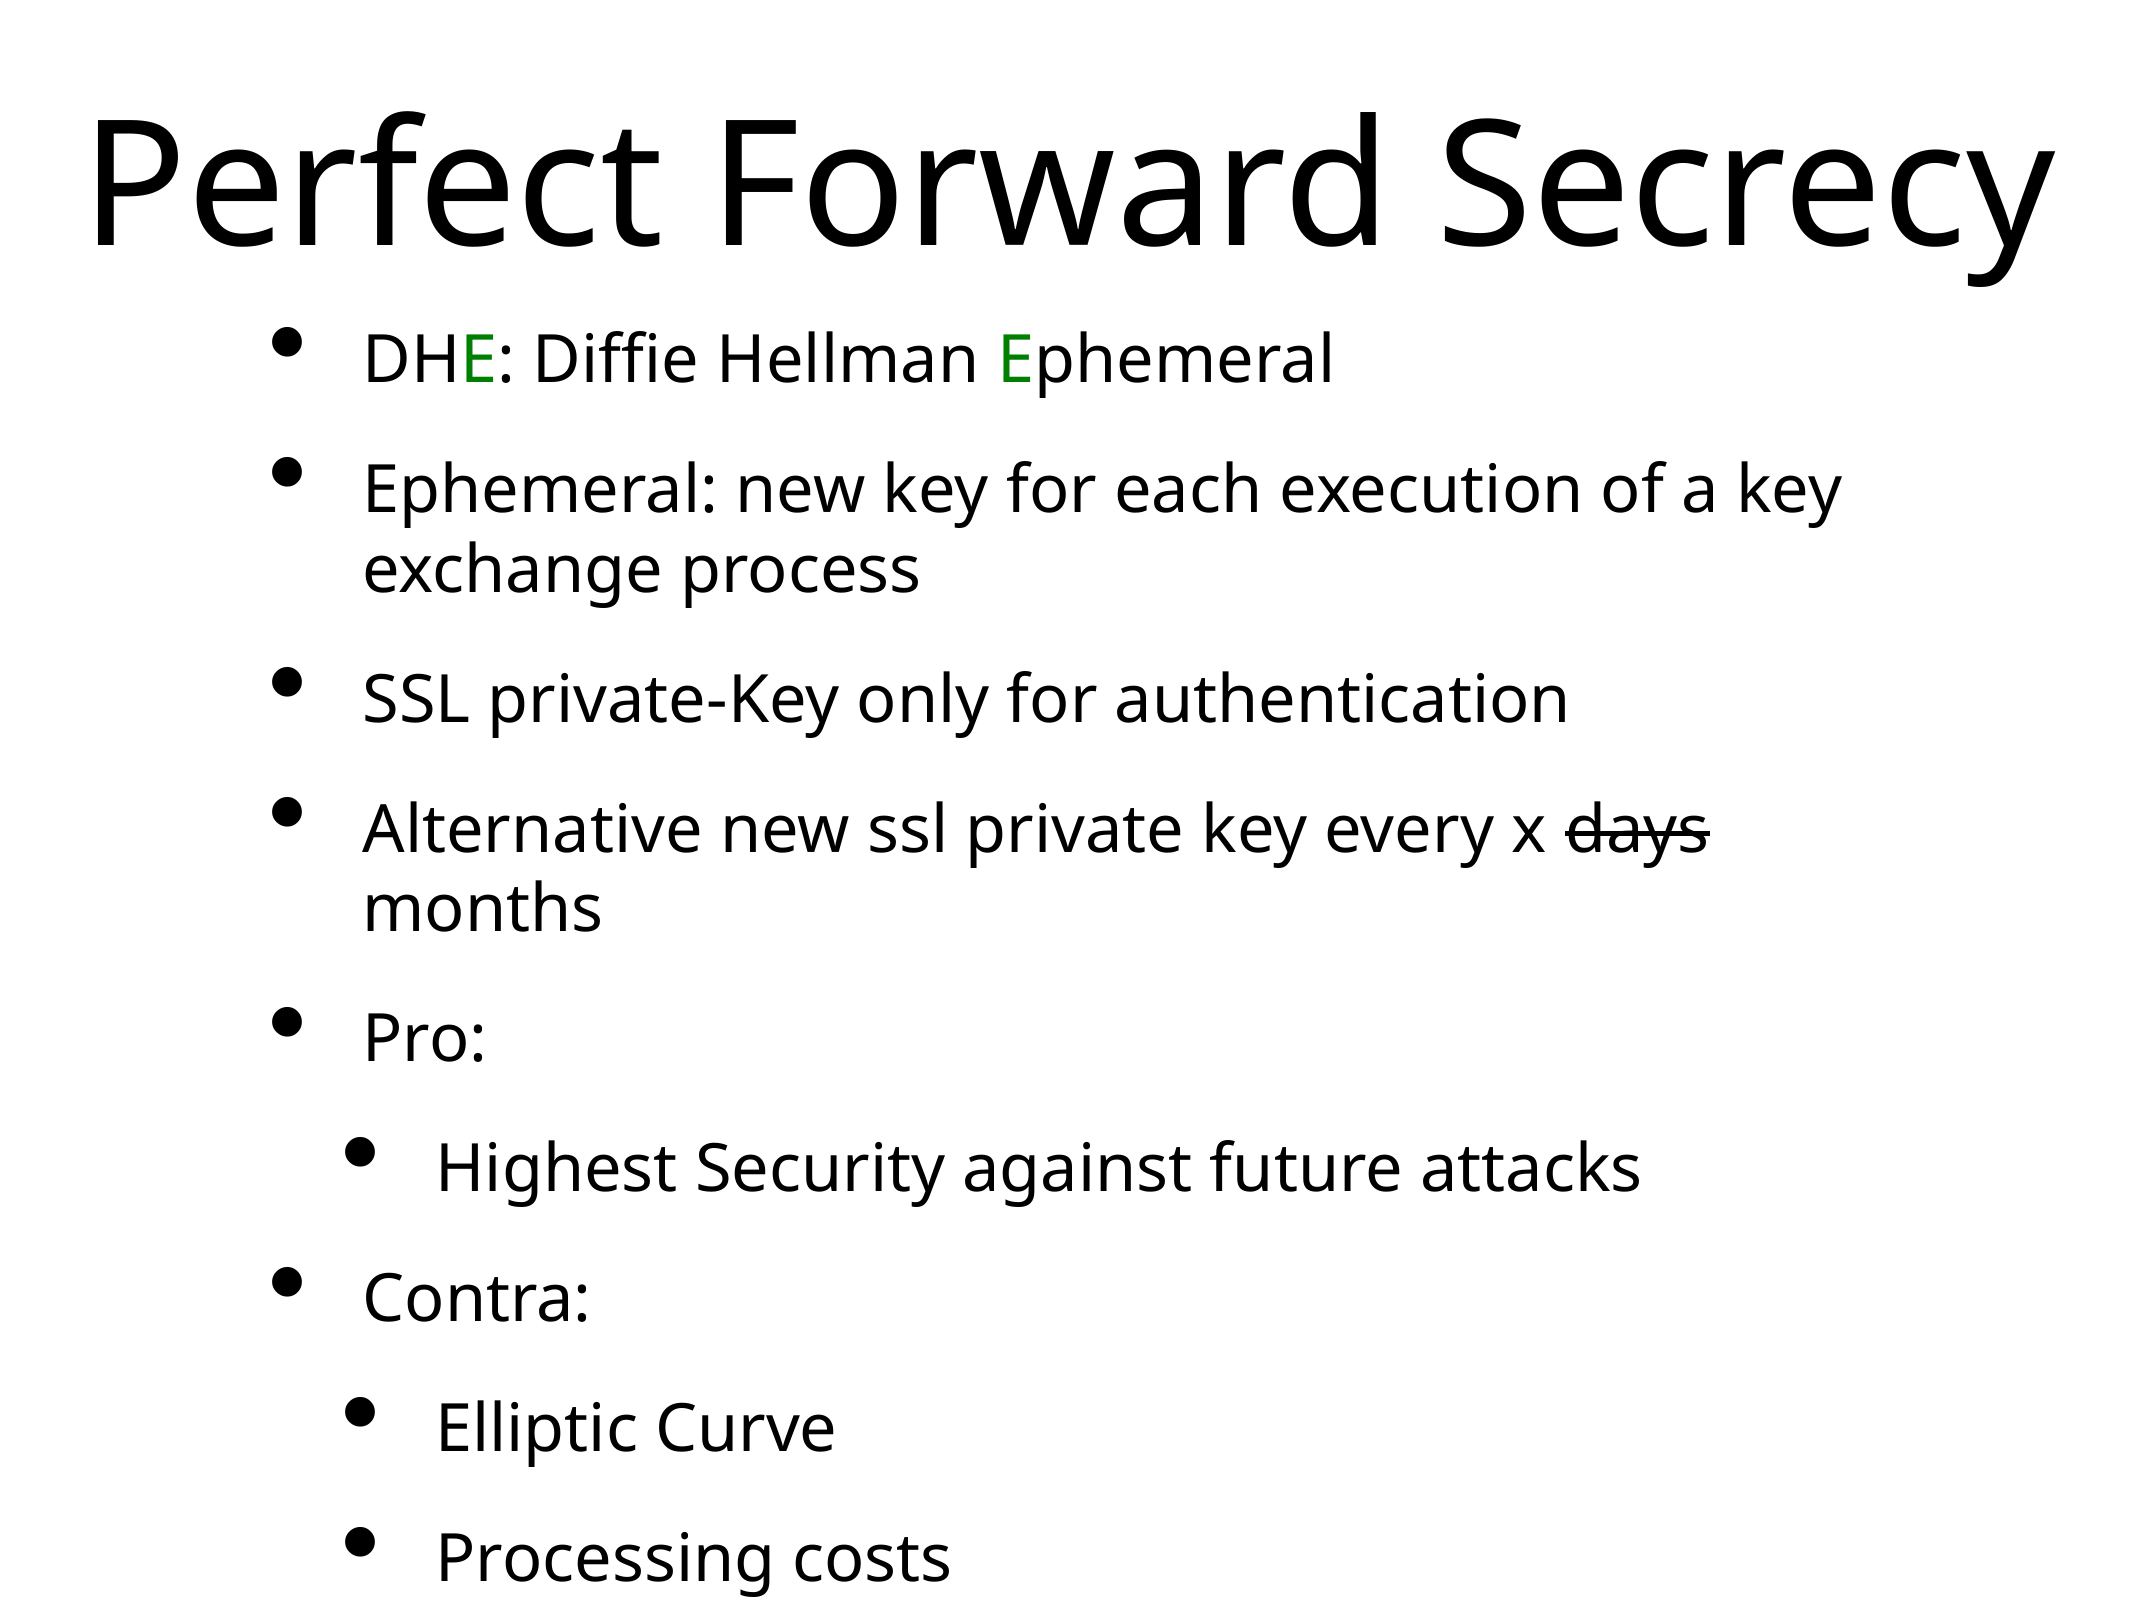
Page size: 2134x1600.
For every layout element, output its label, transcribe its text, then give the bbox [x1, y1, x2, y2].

title Perfect Forward Secrecy [29, 6, 2108, 346]
list DHE: Diffie Hellman Ephemeral Ephemeral: new key for each execution of a key exchange process SSL private-Key only for authentication Alternative new ssl private key every x days months Pro: Highest Security against future attacks Contra: Elliptic Curve Processing costs [207, 486, 1926, 1425]
